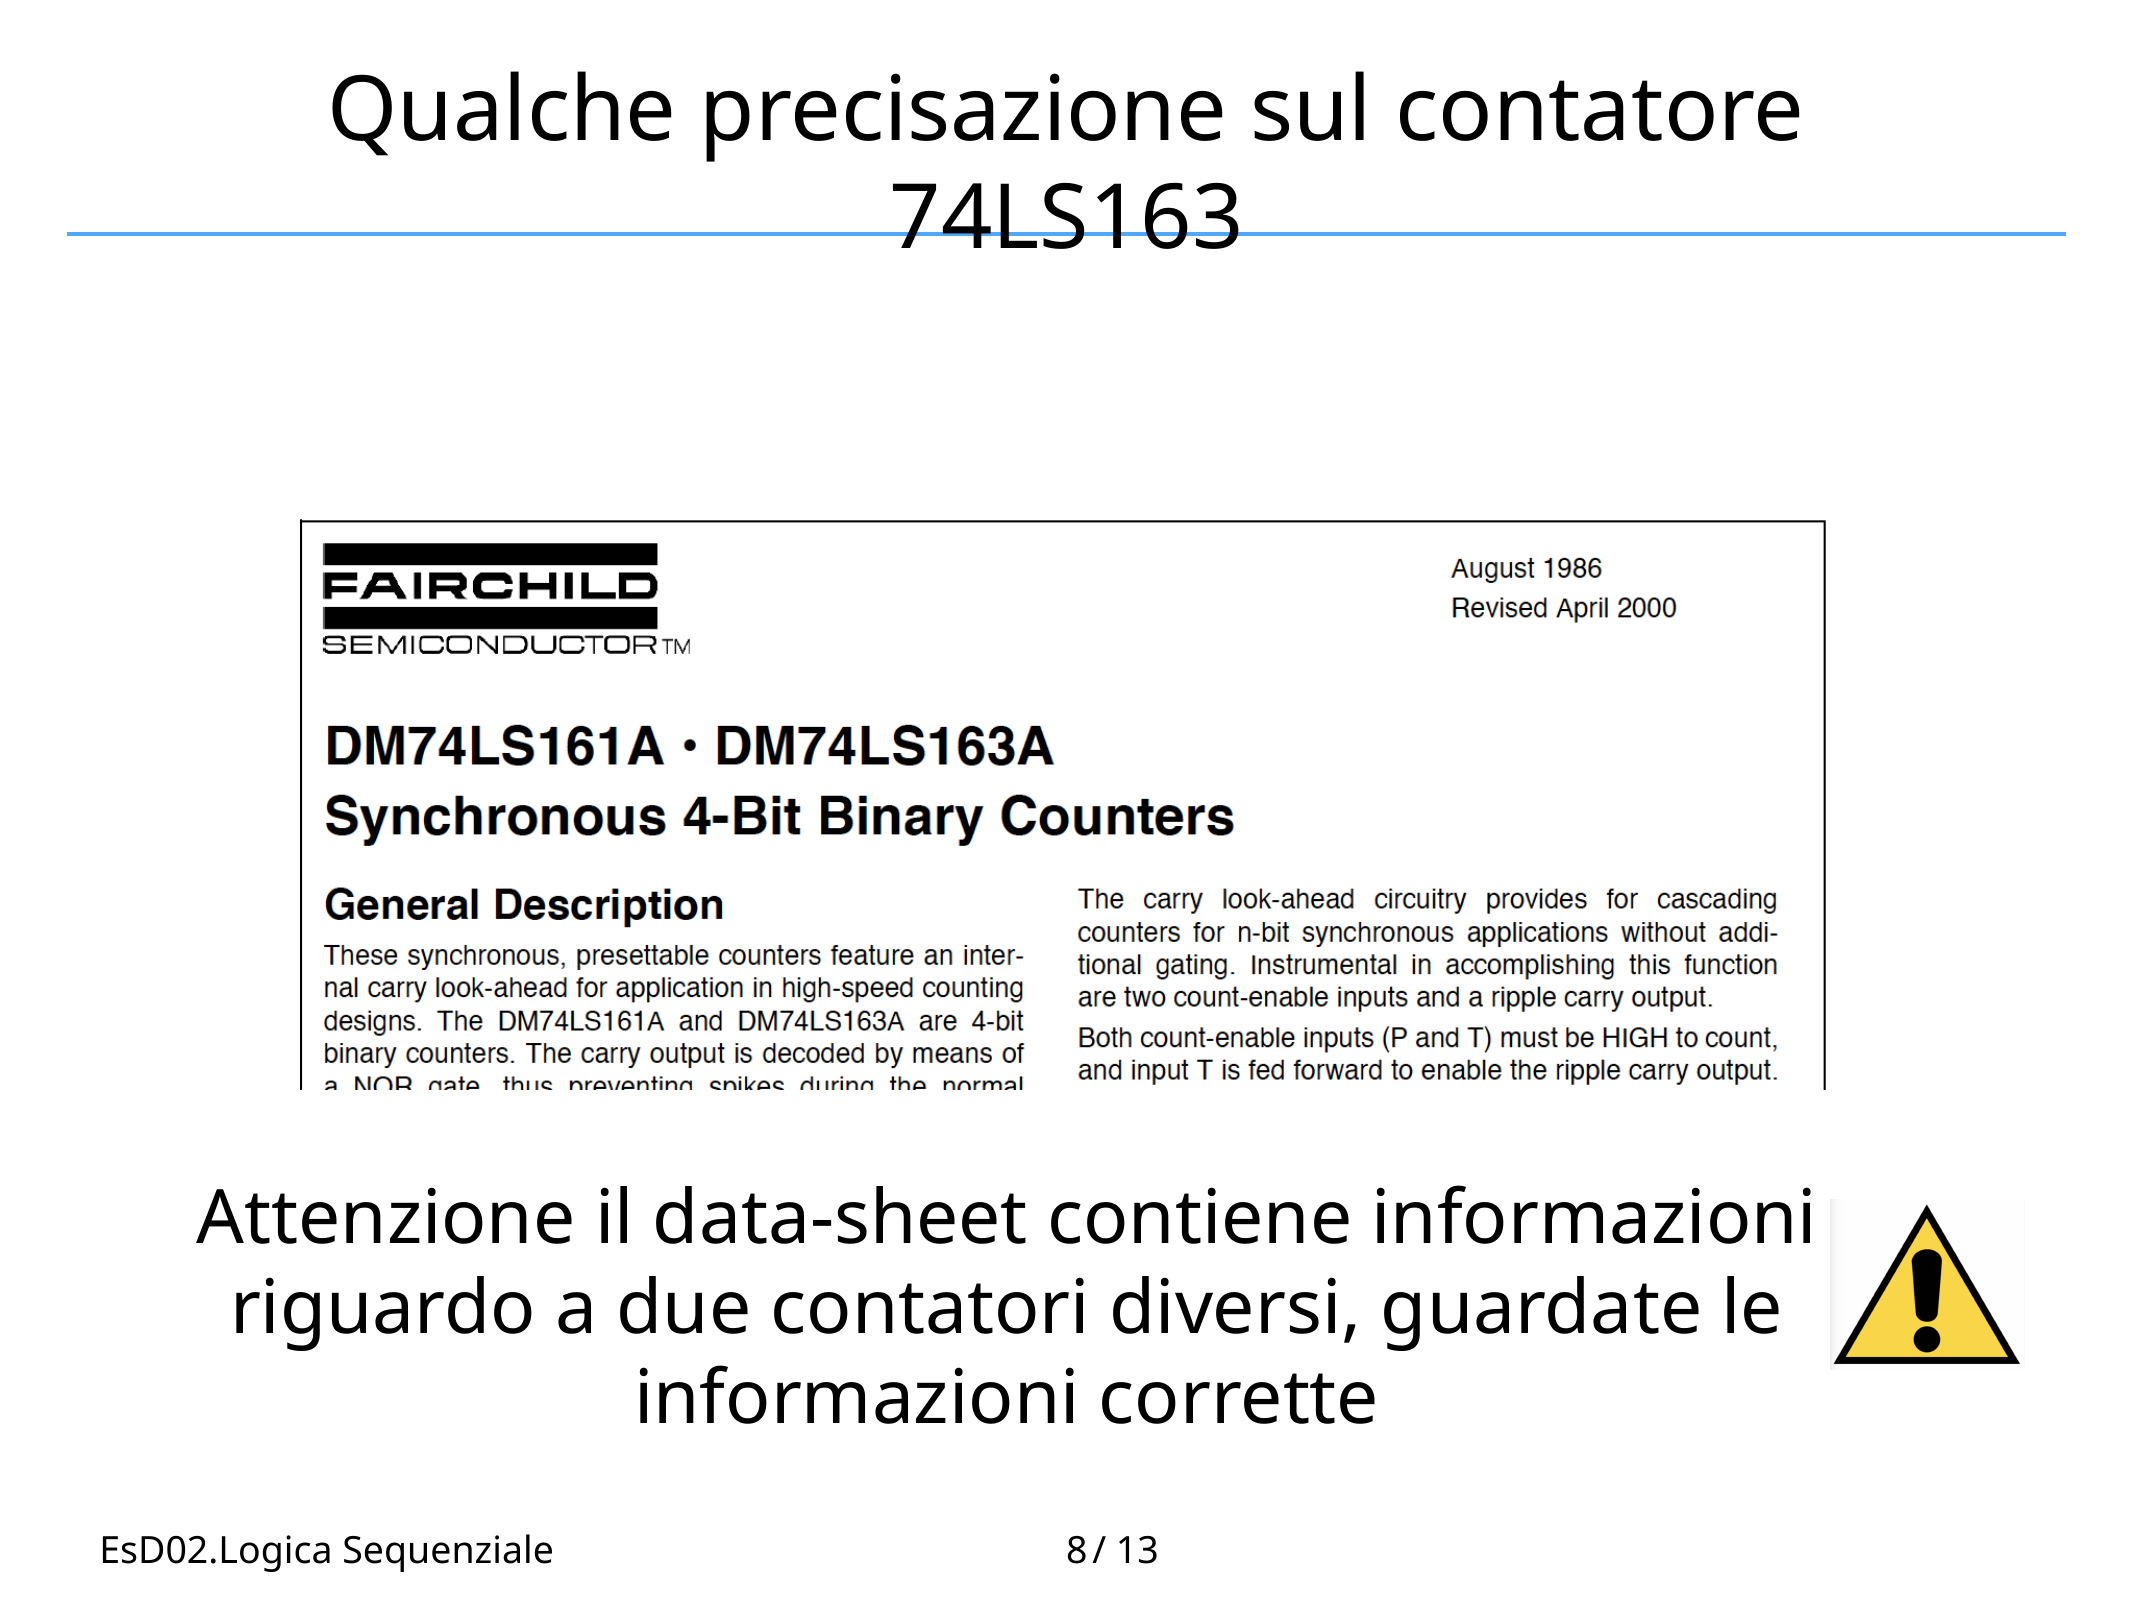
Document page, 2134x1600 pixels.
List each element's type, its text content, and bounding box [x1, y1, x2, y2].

picture [300, 512, 1833, 1090]
text_box Attenzione il data-sheet contiene informazioni riguardo a due contatori diversi, guardate le informazioni corrette [156, 1160, 1859, 1447]
title Qualche precisazione sul contatore 74LS163 [155, 72, 1978, 244]
slide_number 8 [1036, 1517, 1097, 1581]
picture [1830, 1198, 2025, 1370]
